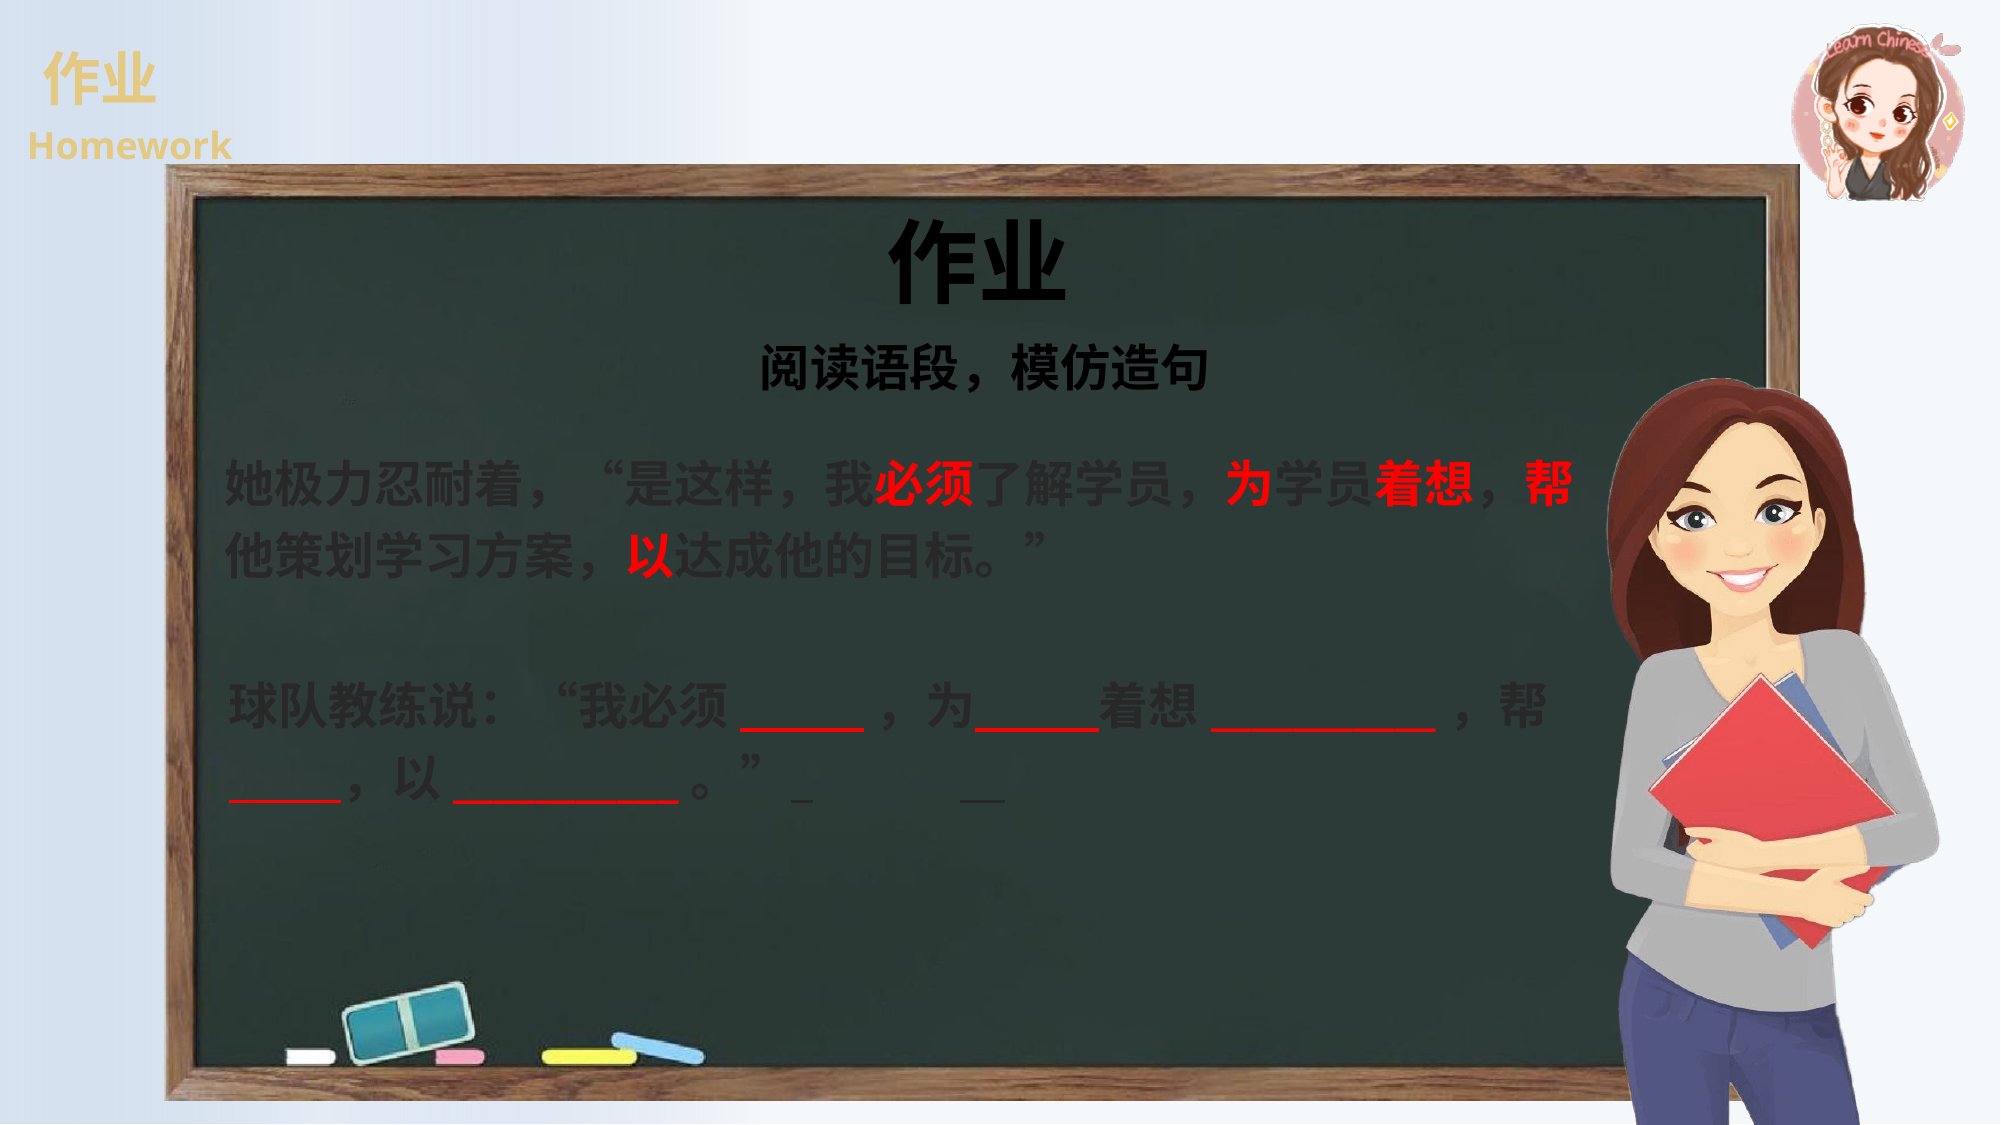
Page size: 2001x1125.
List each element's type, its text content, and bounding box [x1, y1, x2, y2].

text_box 作业 [27, 35, 174, 115]
picture [0, 0, 2001, 1125]
text_box Homework [12, 115, 248, 175]
